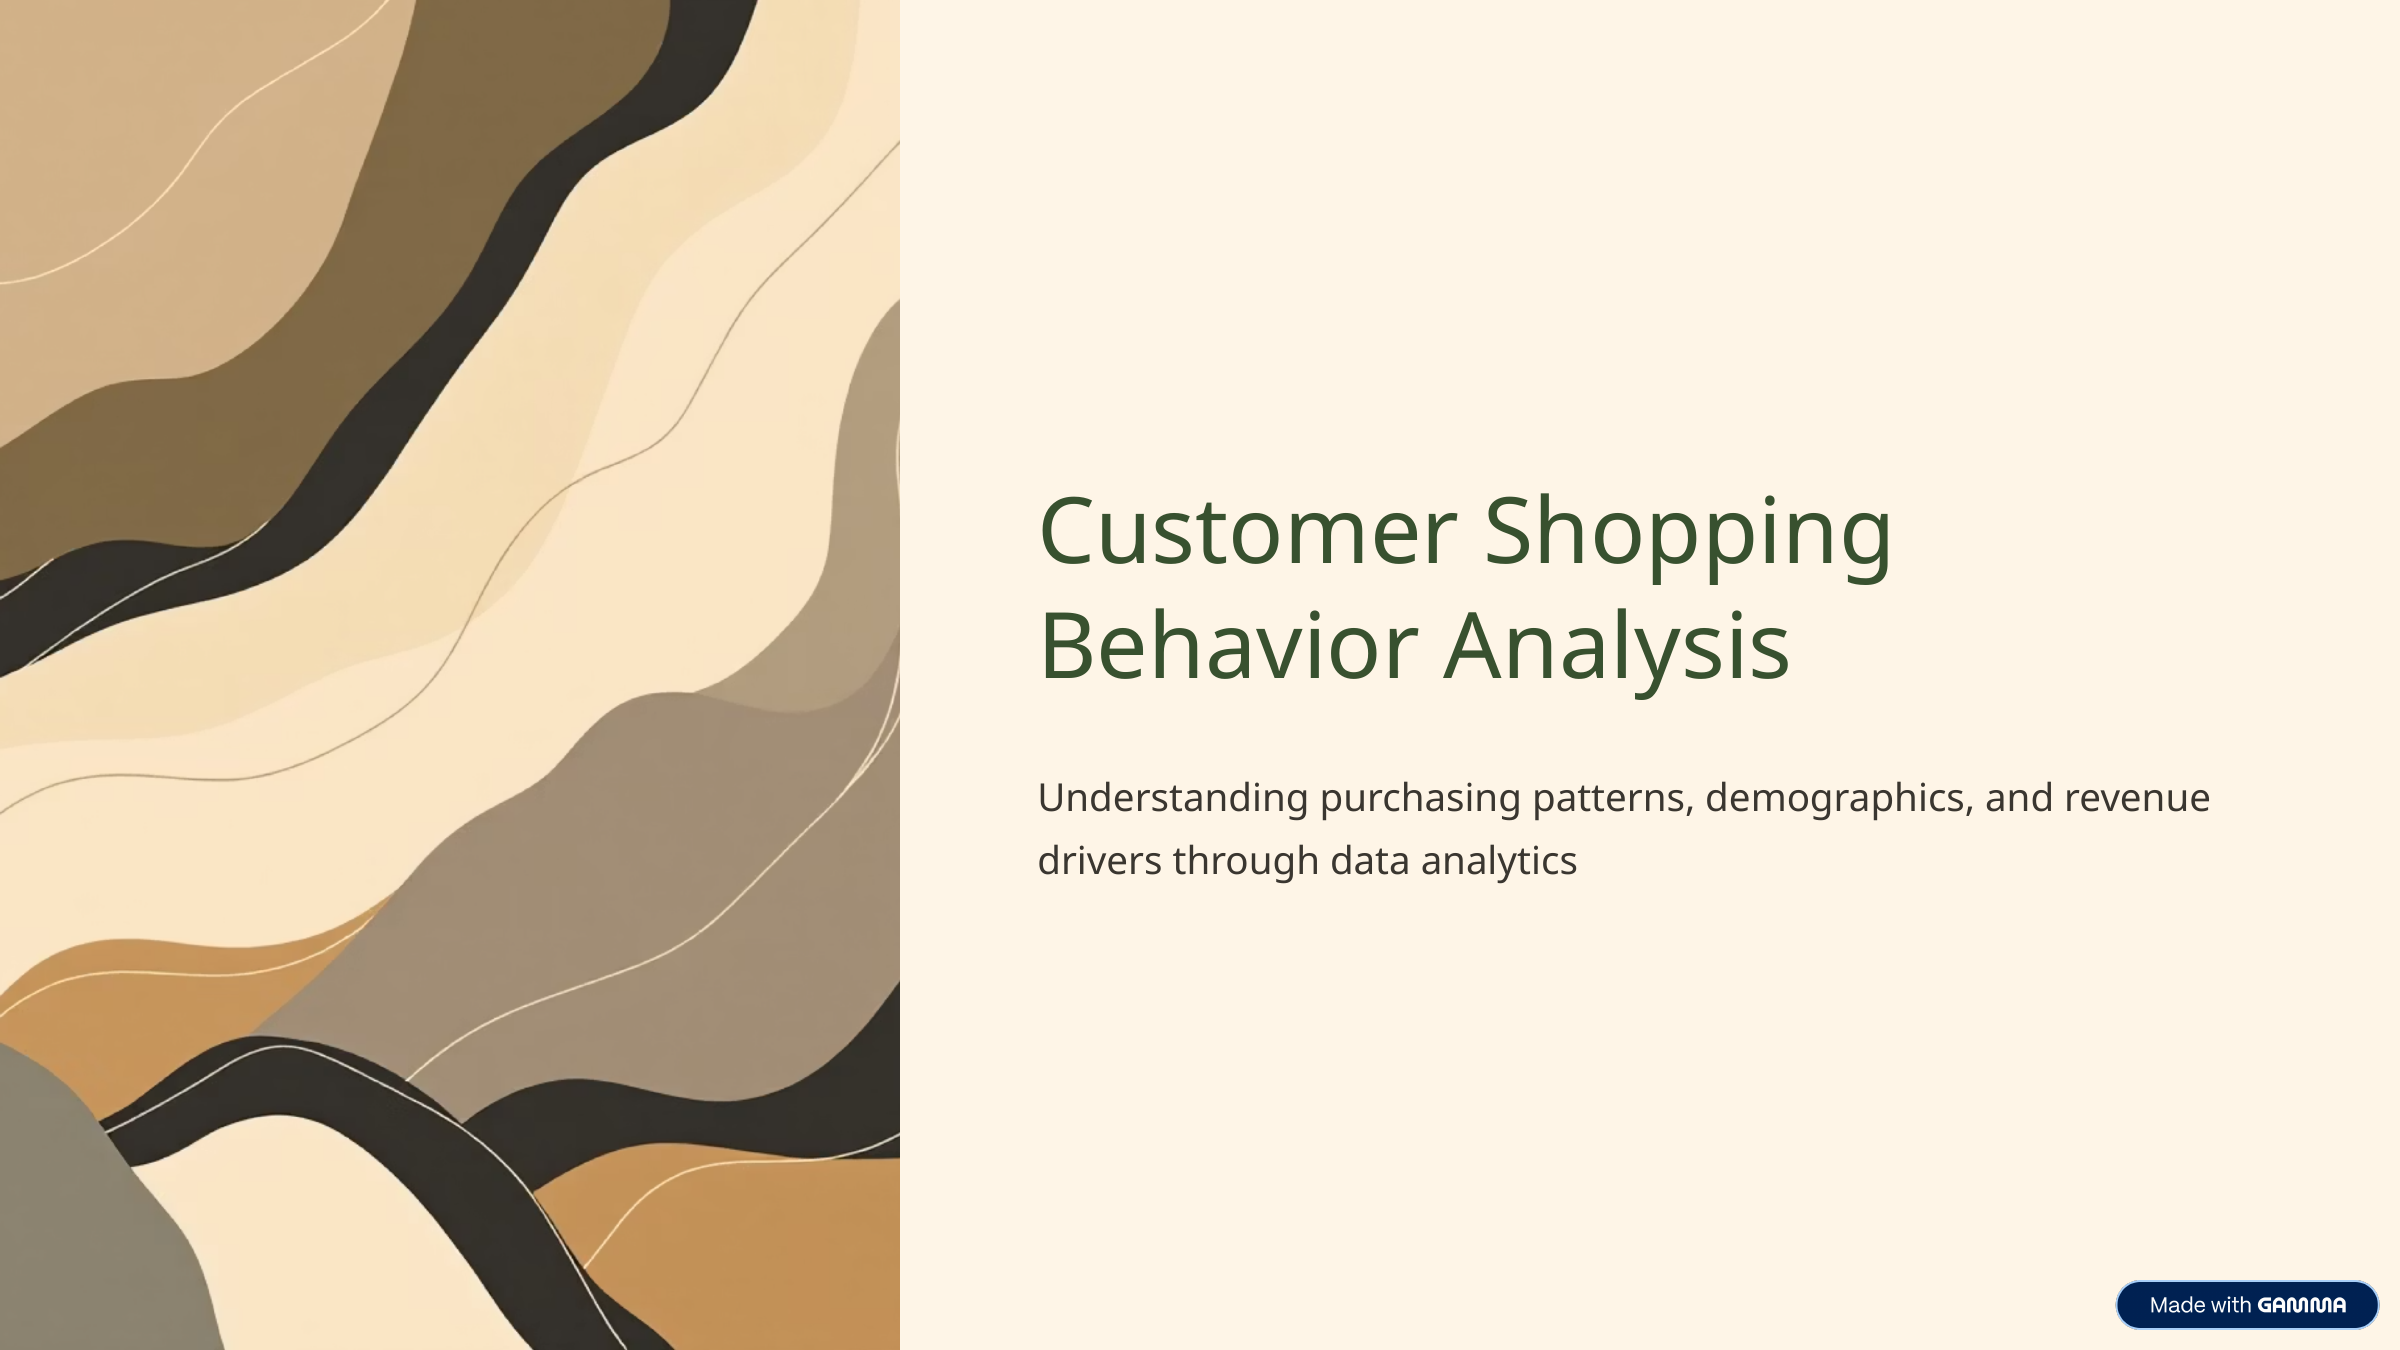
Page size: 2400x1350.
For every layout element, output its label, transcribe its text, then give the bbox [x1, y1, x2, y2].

text_box Understanding purchasing patterns, demographics, and revenue drivers through data analytics [1037, 757, 2263, 883]
picture [0, 0, 900, 1350]
picture [2106, 1271, 2389, 1339]
text_box Customer Shopping Behavior Analysis [1037, 467, 2263, 699]
